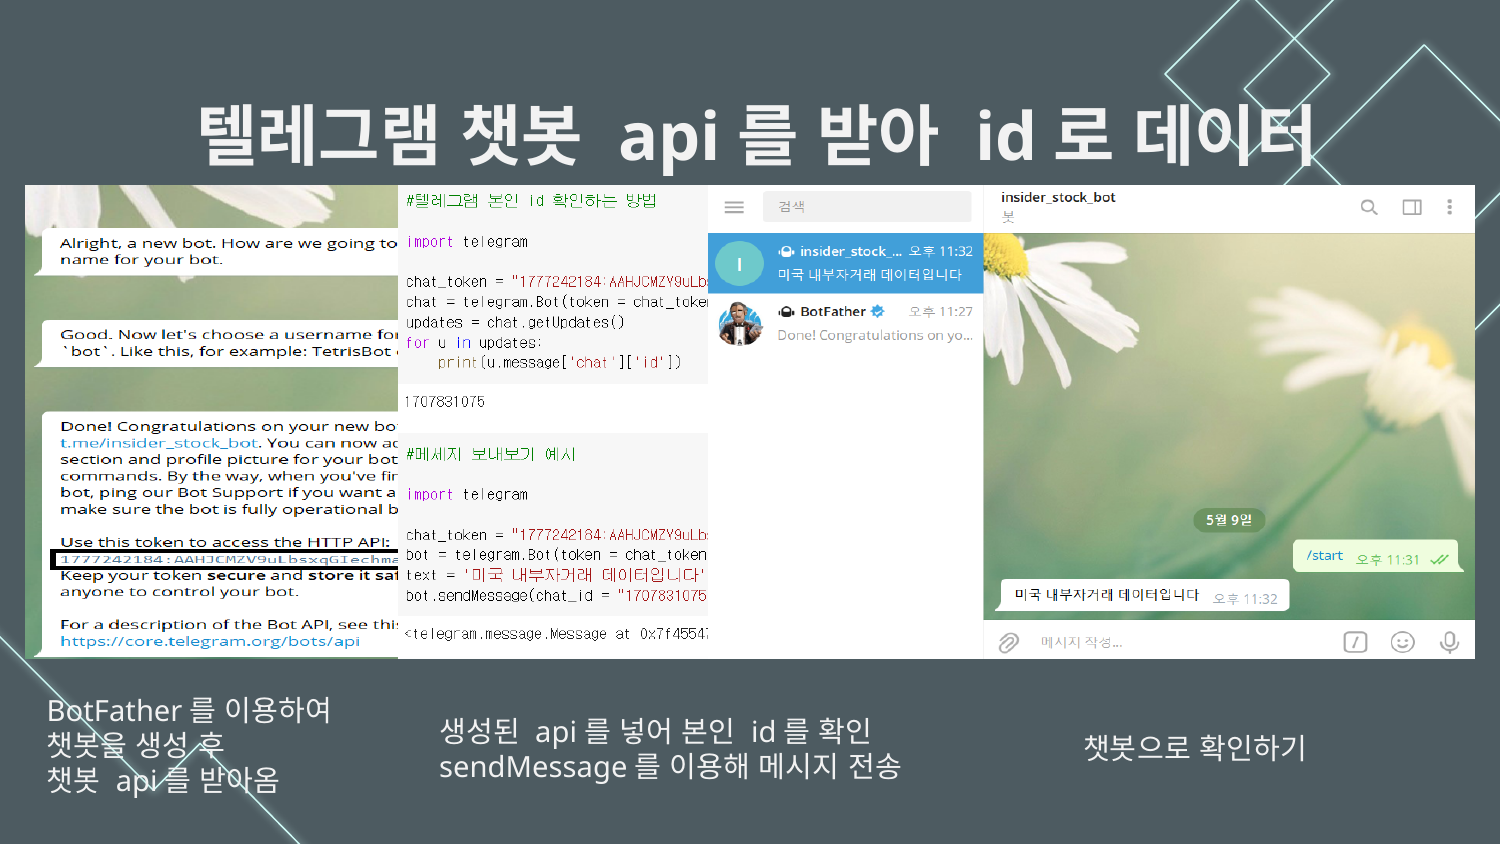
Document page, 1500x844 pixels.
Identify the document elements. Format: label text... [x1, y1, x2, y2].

title 텔레그램 챗봇 api를 받아 id로 데이터 전송 [180, 38, 1445, 133]
picture [25, 185, 1475, 659]
text_box 생성된 api를 넣어 본인 id를 확인 sendMessage를 이용해 메시지 전송 [424, 706, 933, 791]
text_box BotFather를 이용하여 챗봇을 생성 후 챗봇 api를 받아옴 [31, 684, 556, 805]
text_box 챗봇으로 확인하기 [1068, 722, 1500, 773]
